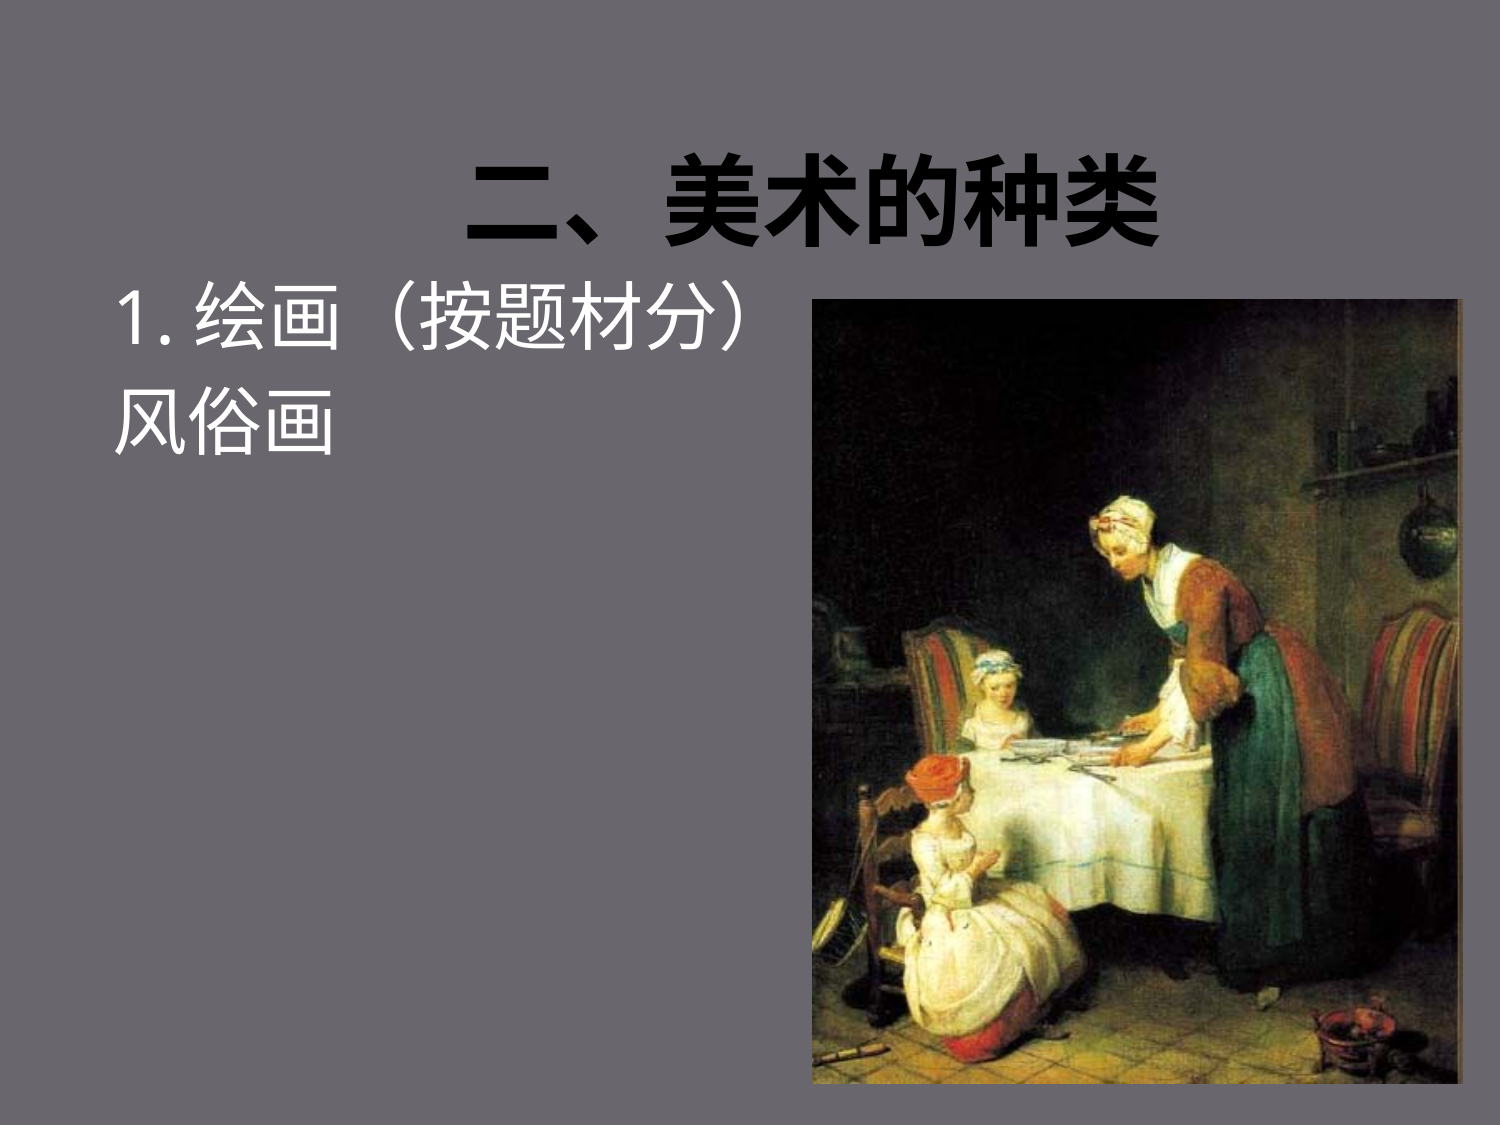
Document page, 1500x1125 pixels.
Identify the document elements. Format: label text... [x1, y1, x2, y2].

list 1.绘画（按题材分） 风俗画 [75, 262, 1425, 1035]
title 二、美术的种类 [142, 131, 1482, 267]
picture [812, 299, 1463, 1084]
